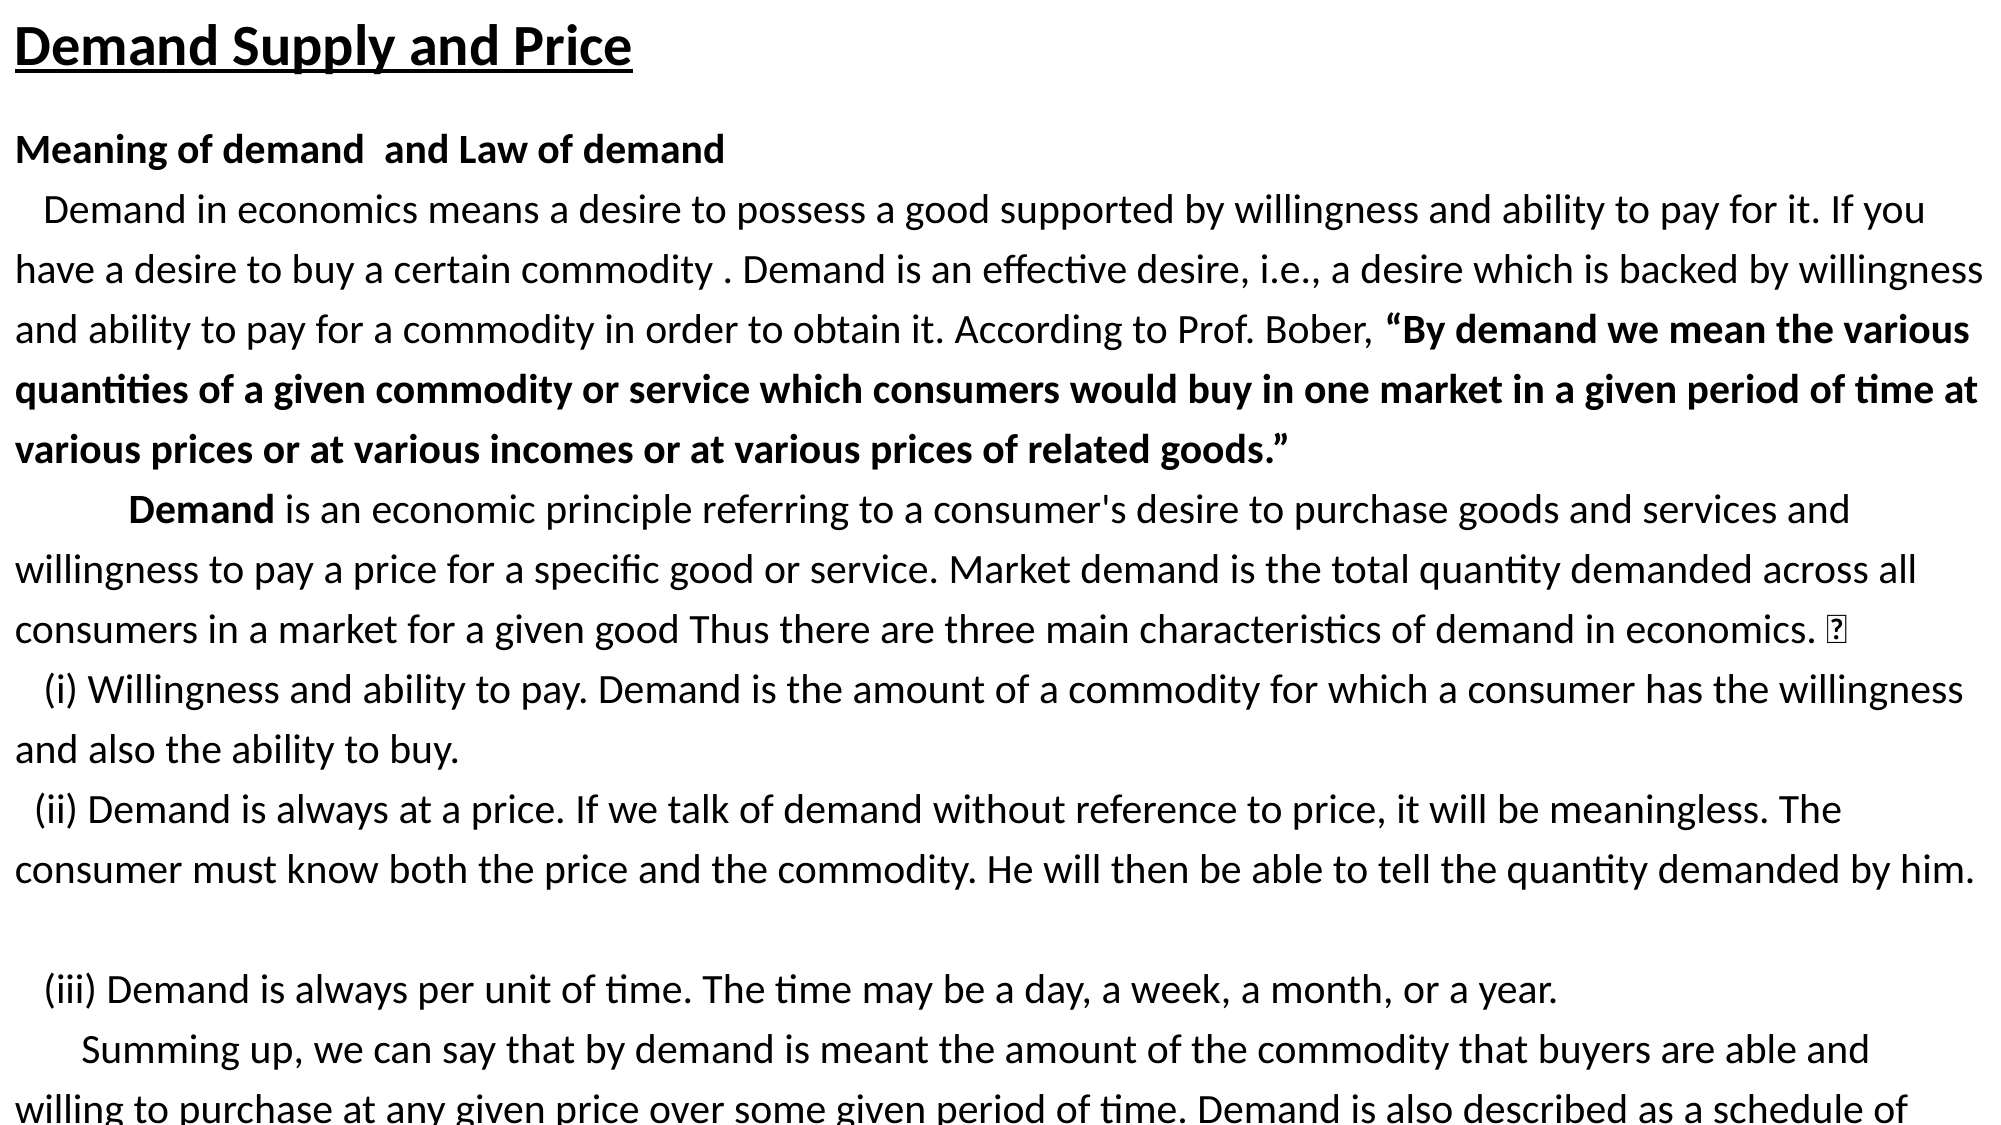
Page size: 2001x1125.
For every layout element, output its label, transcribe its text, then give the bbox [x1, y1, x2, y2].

text_box Demand Supply and Price Meaning of demand and Law of demand Demand in economics means a desire to possess a good supported by willingness and ability to pay for it. If you have a desire to buy a certain commodity . Demand is an effective desire, i.e., a desire which is backed by willingness and ability to pay for a commodity in order to obtain it. According to Prof. Bober, “By demand we mean the various quantities of a given commodity or service which consumers would buy in one market in a given period of time at various prices or at various incomes or at various prices of related goods.” Demand is an economic principle referring to a consumer's desire to purchase goods and services and willingness to pay a price for a specific good or service. Market demand is the total quantity demanded across all consumers in a market for a given good Thus there are three main characteristics of demand in economics.  (i) Willingness and ability to pay. Demand is the amount of a commodity for which a consumer has the willingness and also the ability to buy. (ii) Demand is always at a price. If we talk of demand without reference to price, it will be meaningless. The consumer must know both the price and the commodity. He will then be able to tell the quantity demanded by him. (iii) Demand is always per unit of time. The time may be a day, a week, a month, or a year. Summing up, we can say that by demand is meant the amount of the commodity that buyers are able and willing to purchase at any given price over some given period of time. Demand is also described as a schedule of how much a good people will purchase at any price during a specified period of time [0, 0, 2000, 1125]
